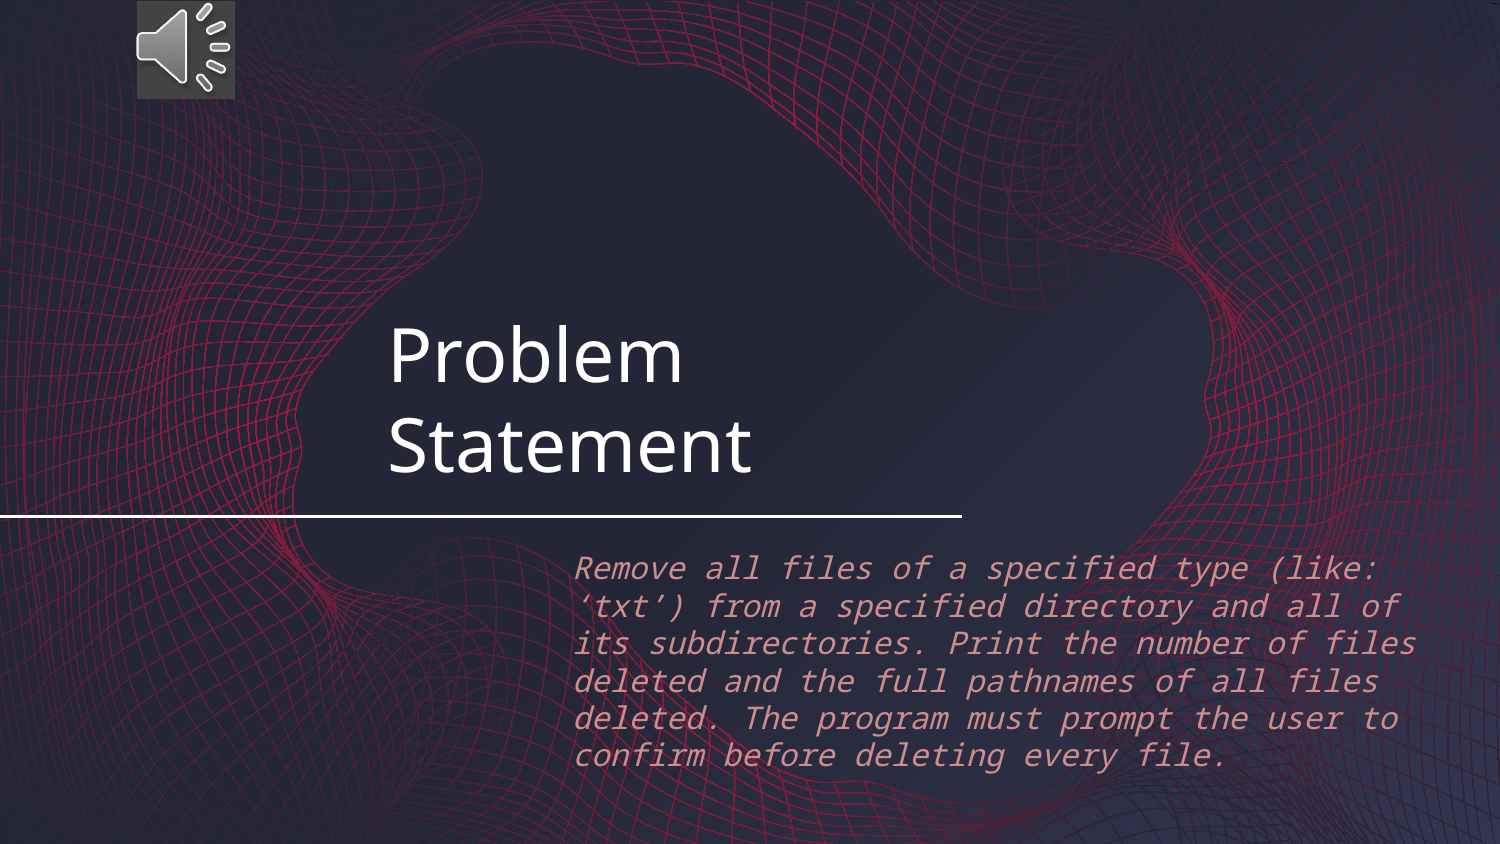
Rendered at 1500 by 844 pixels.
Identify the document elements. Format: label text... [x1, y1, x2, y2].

subtitle Remove all files of a specified type (like: ‘txt’) from a specified directory and all of its subdirectories. Print the number of files deleted and the full pathnames of all files deleted. The program must prompt the user to confirm before deleting every file. [557, 533, 1485, 611]
title Problem Statement [372, 392, 944, 503]
picture [135, 0, 237, 101]
